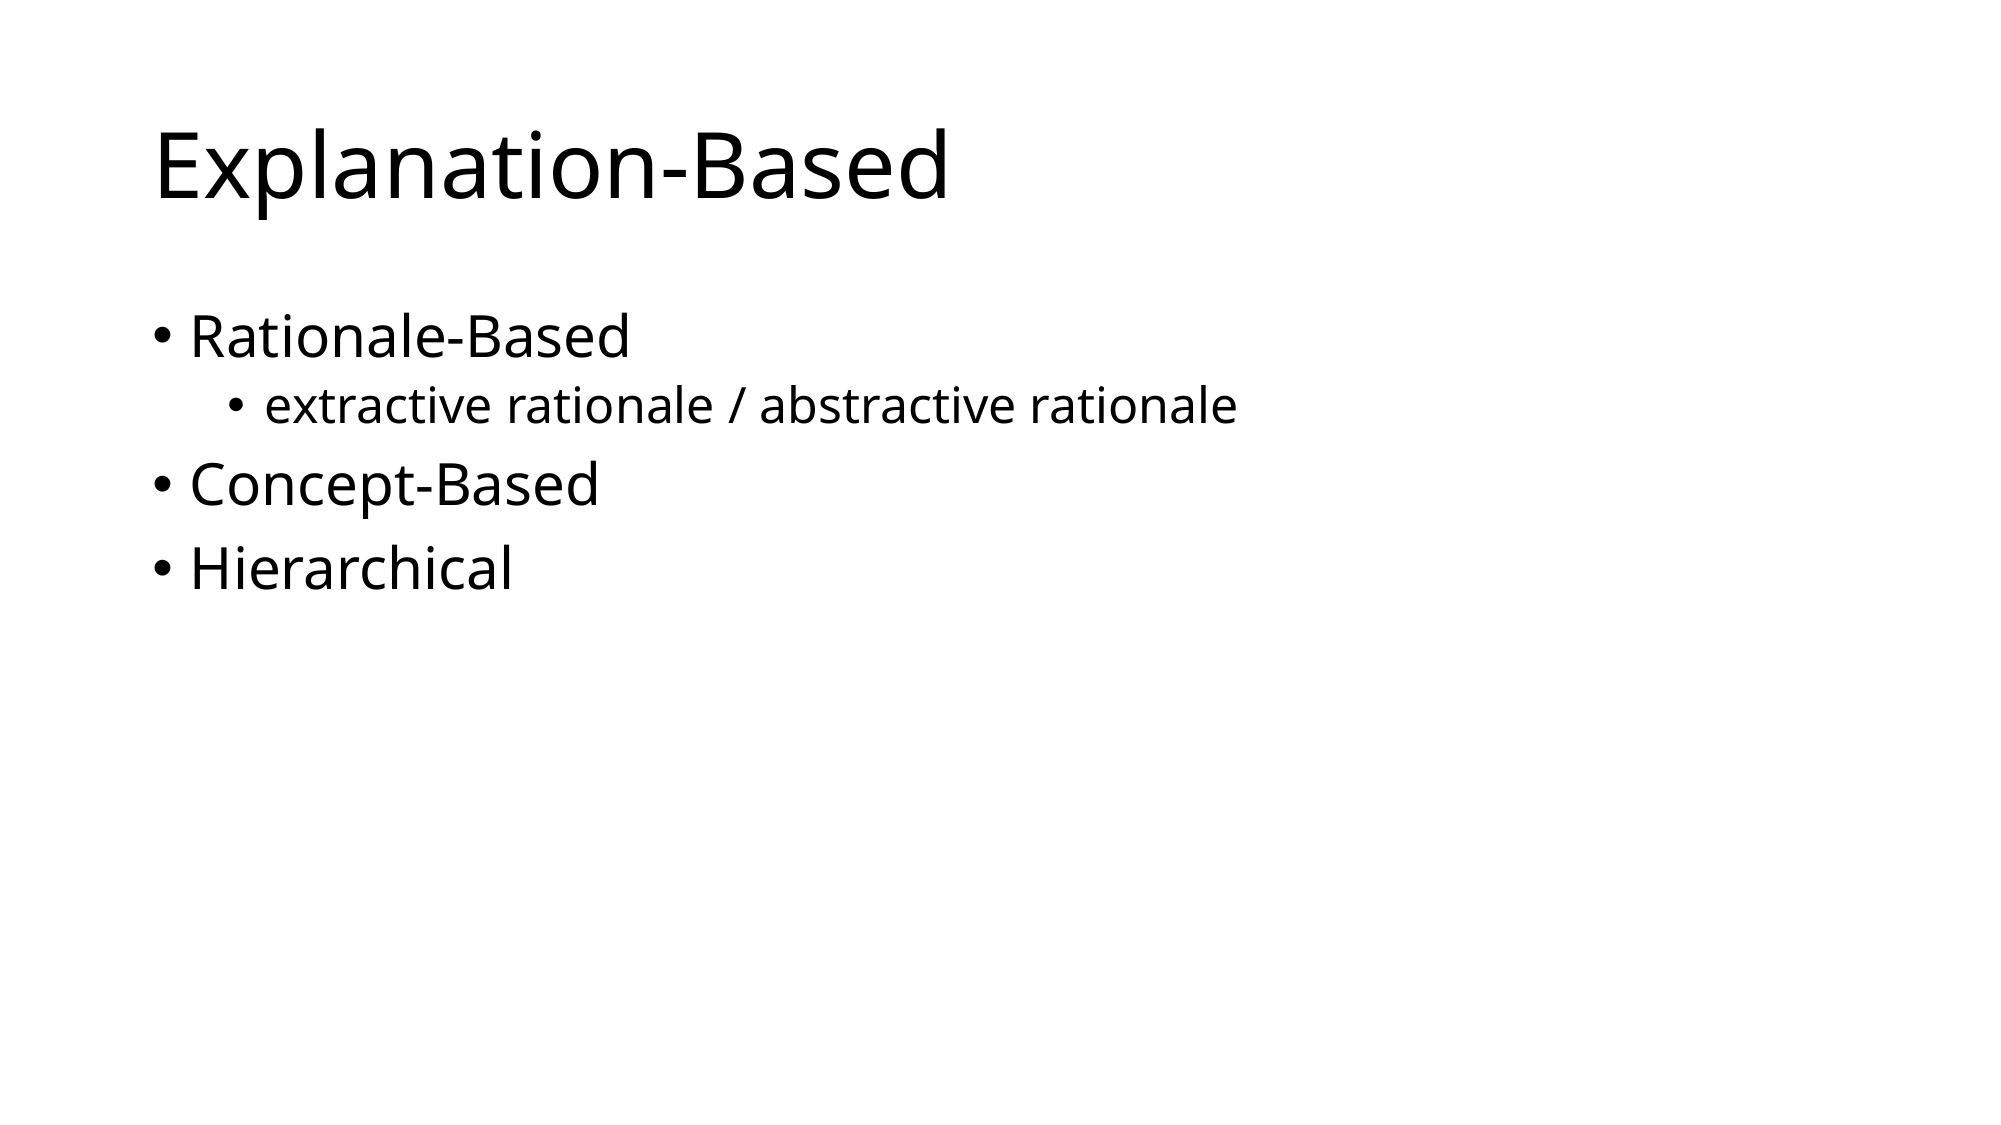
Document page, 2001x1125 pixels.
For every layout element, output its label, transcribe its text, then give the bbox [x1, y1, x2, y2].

list Rationale-Based extractive rationale / abstractive rationale Concept-Based Hierarchical [137, 299, 1863, 1014]
title Explanation-Based [137, 59, 1863, 278]
